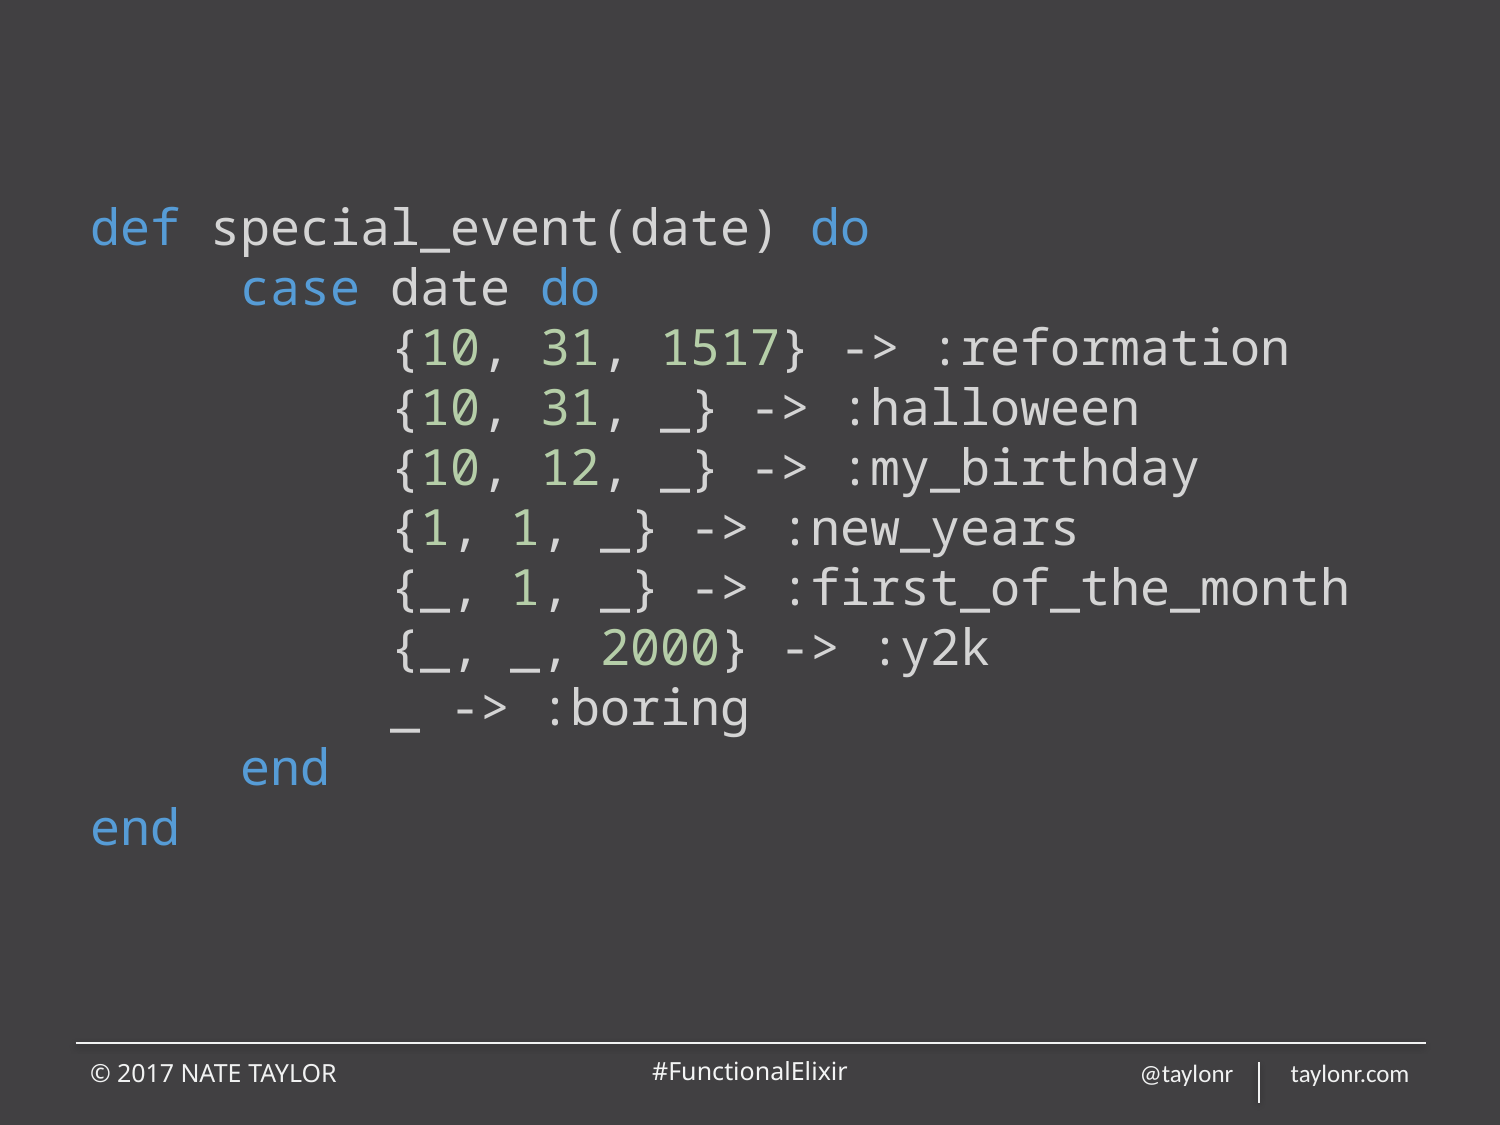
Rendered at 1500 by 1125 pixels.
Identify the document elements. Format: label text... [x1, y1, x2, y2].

slide_number @taylonr taylonr.com [1074, 1042, 1425, 1103]
footer #FunctionalElixir [496, 1042, 1004, 1103]
slide_number © 2017 NATE TAYLOR [75, 1042, 425, 1103]
title def special_event(date) do case date do {10, 31, 1517} -> :reformation {10, 31, _} -> :halloween {10, 12, _} -> :my_birthday {1, 1, _} -> :new_years {_, 1, _} -> :first_of_the_month {_, _, 2000} -> :y2k _ -> :boring end end [75, 48, 1425, 1004]
